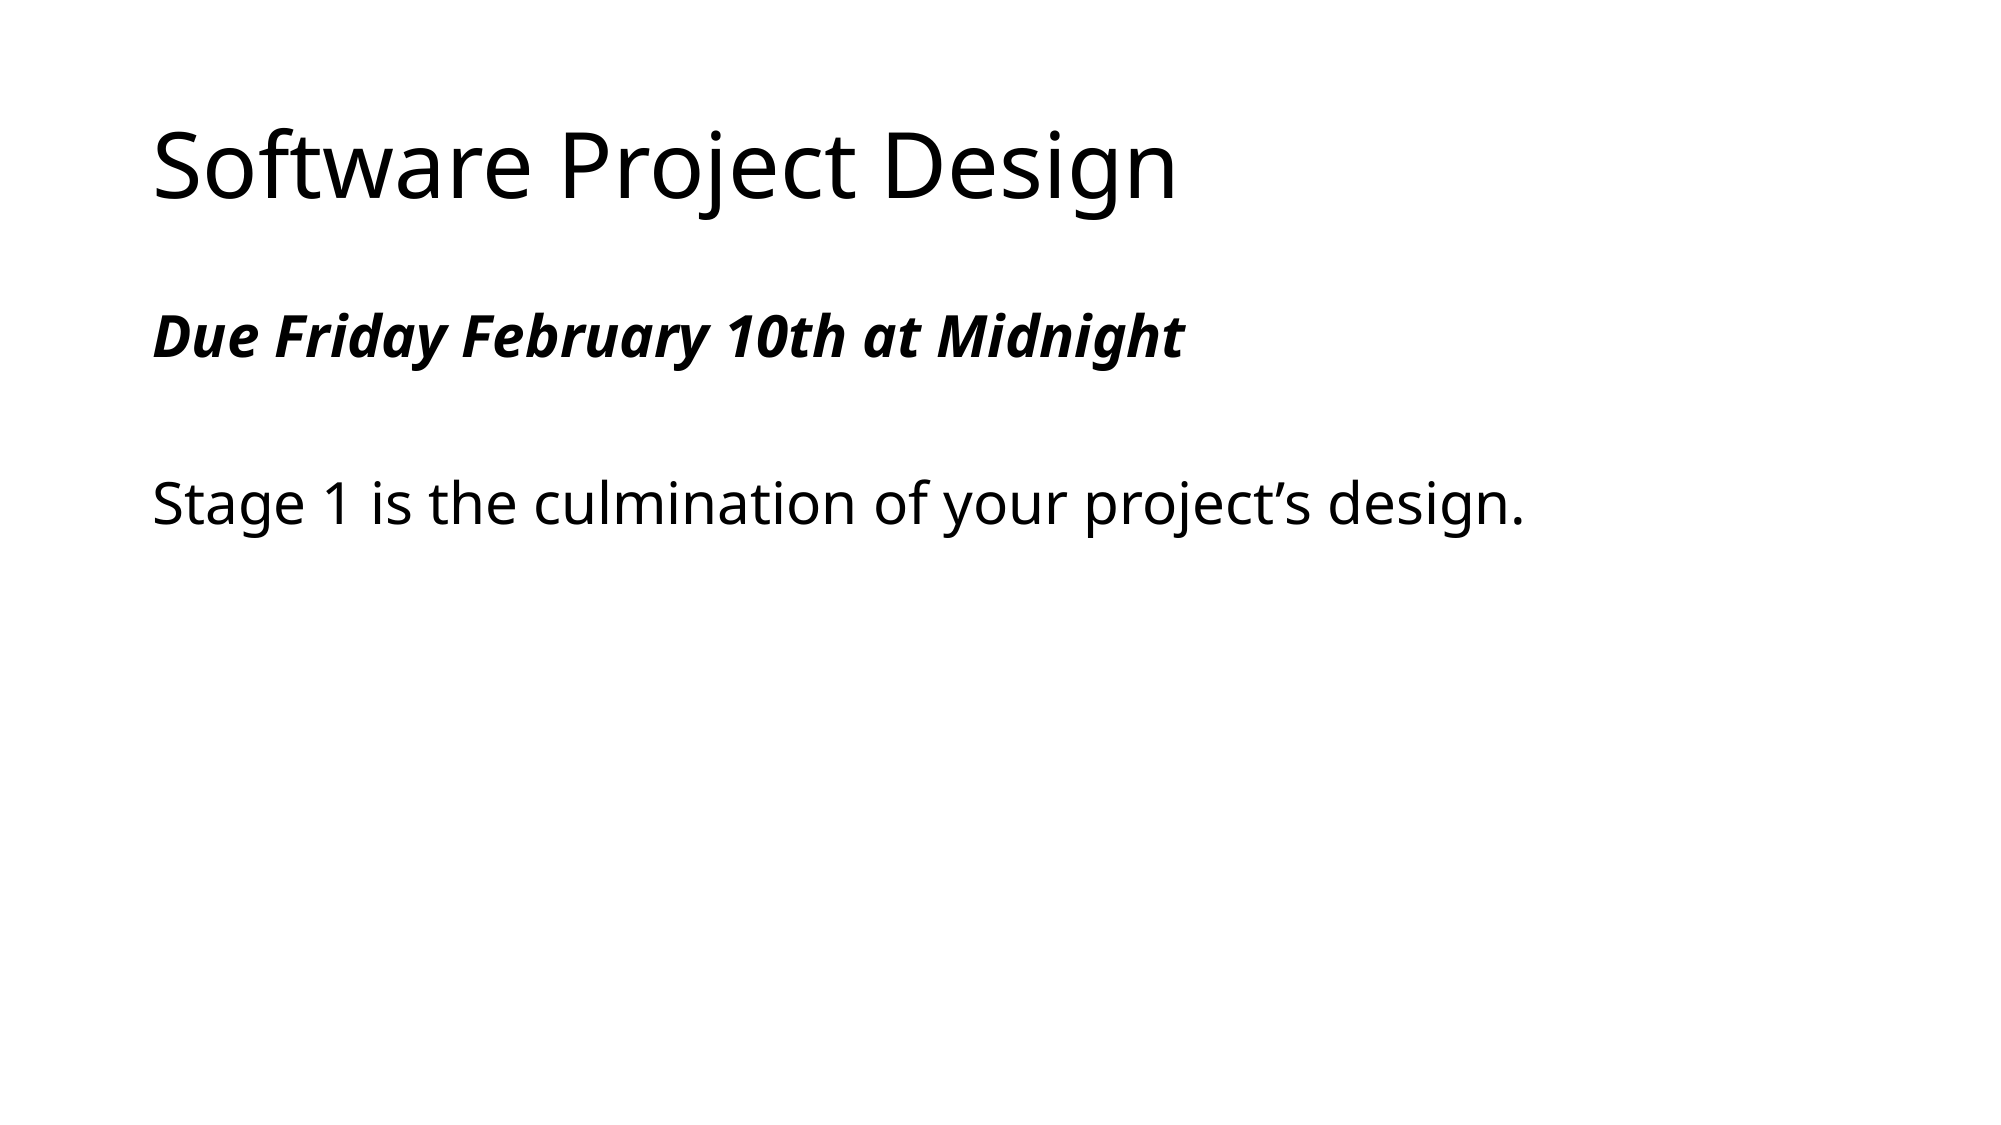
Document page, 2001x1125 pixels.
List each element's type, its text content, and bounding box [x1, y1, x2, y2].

title Software Project Design [137, 59, 1863, 278]
list Due Friday February 10th at Midnight Stage 1 is the culmination of your project’s design. [137, 299, 1863, 1014]
